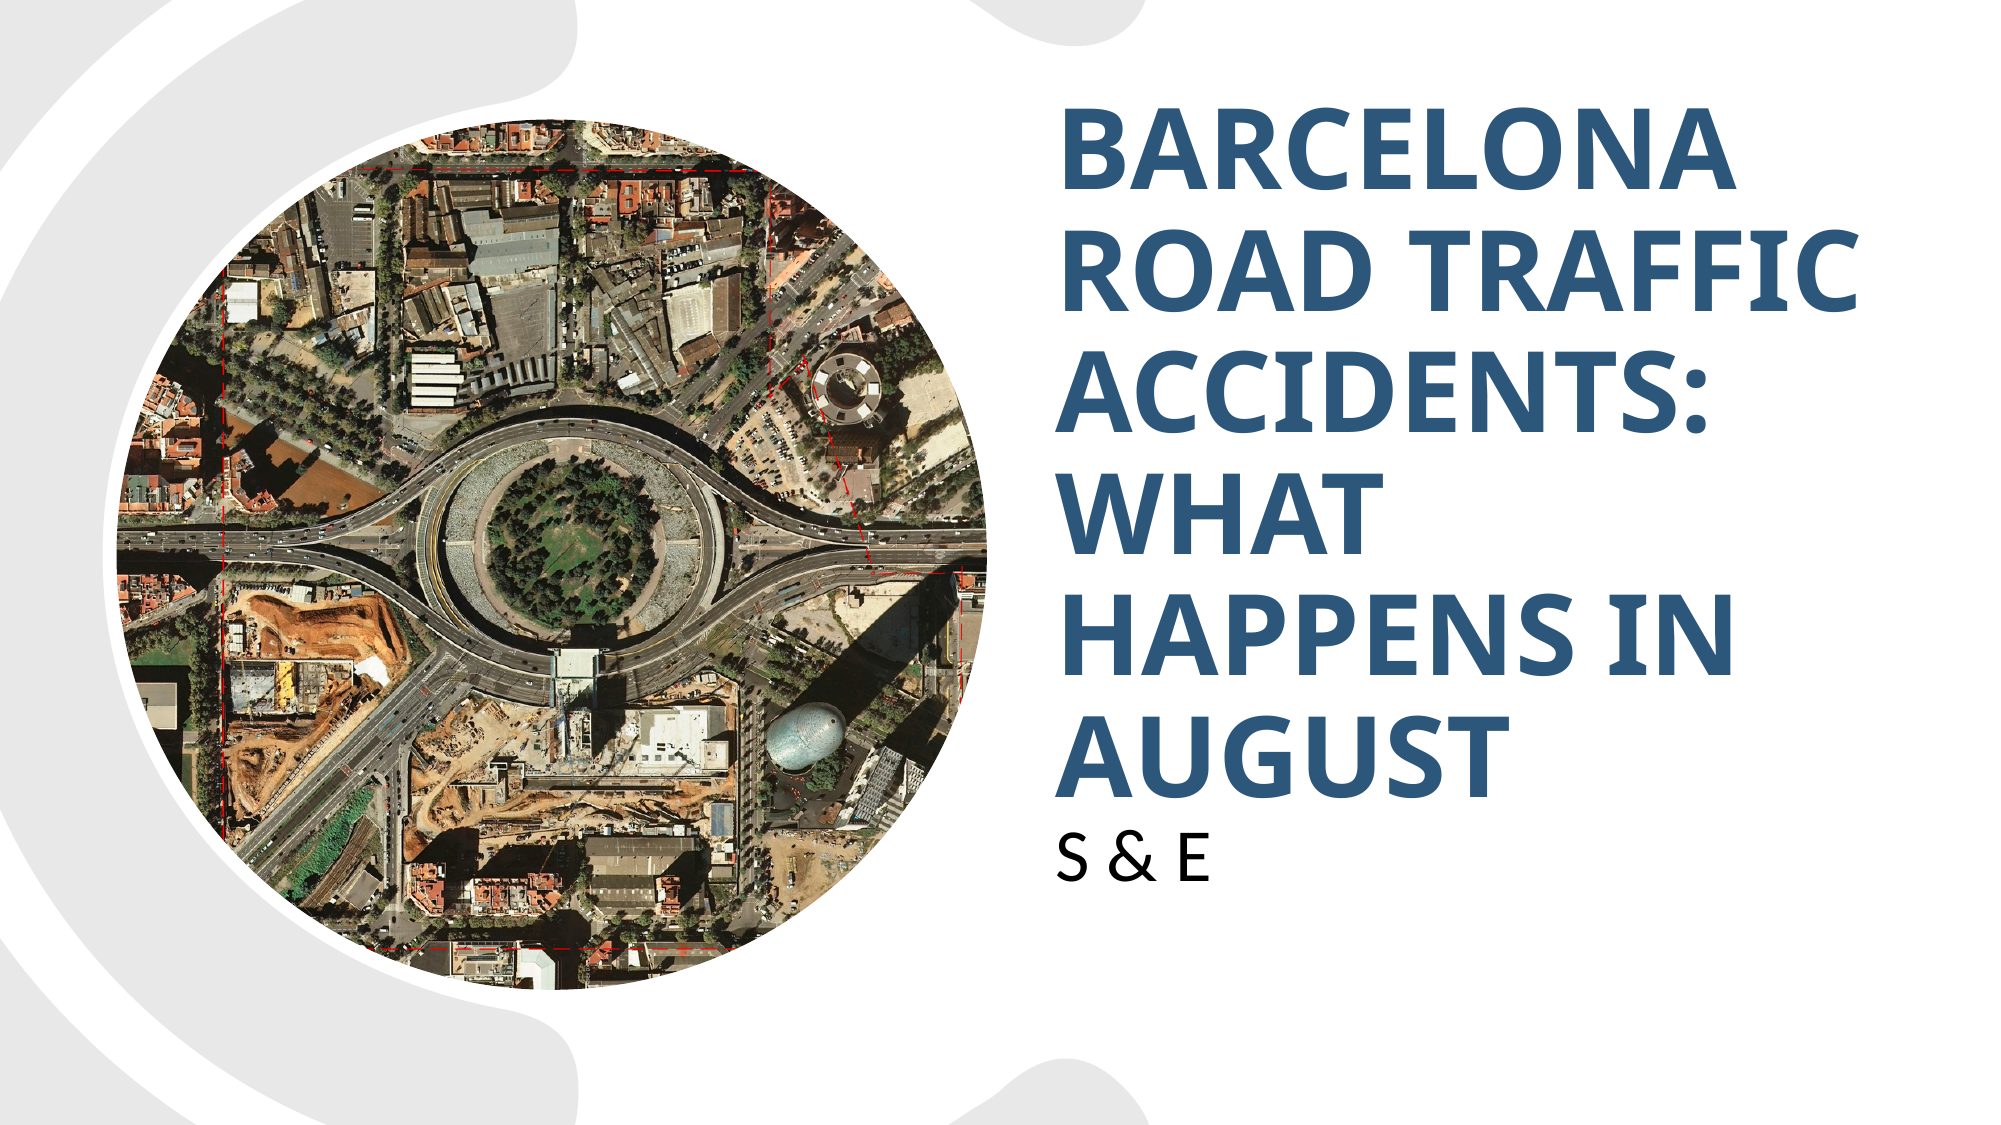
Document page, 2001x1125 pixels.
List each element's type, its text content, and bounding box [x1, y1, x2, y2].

title Barcelona Road traffic accidents: what happens in august [1040, 486, 1885, 830]
text_box [1012, 197, 1379, 332]
subtitle S & E [1040, 830, 1885, 893]
picture [116, 119, 987, 990]
